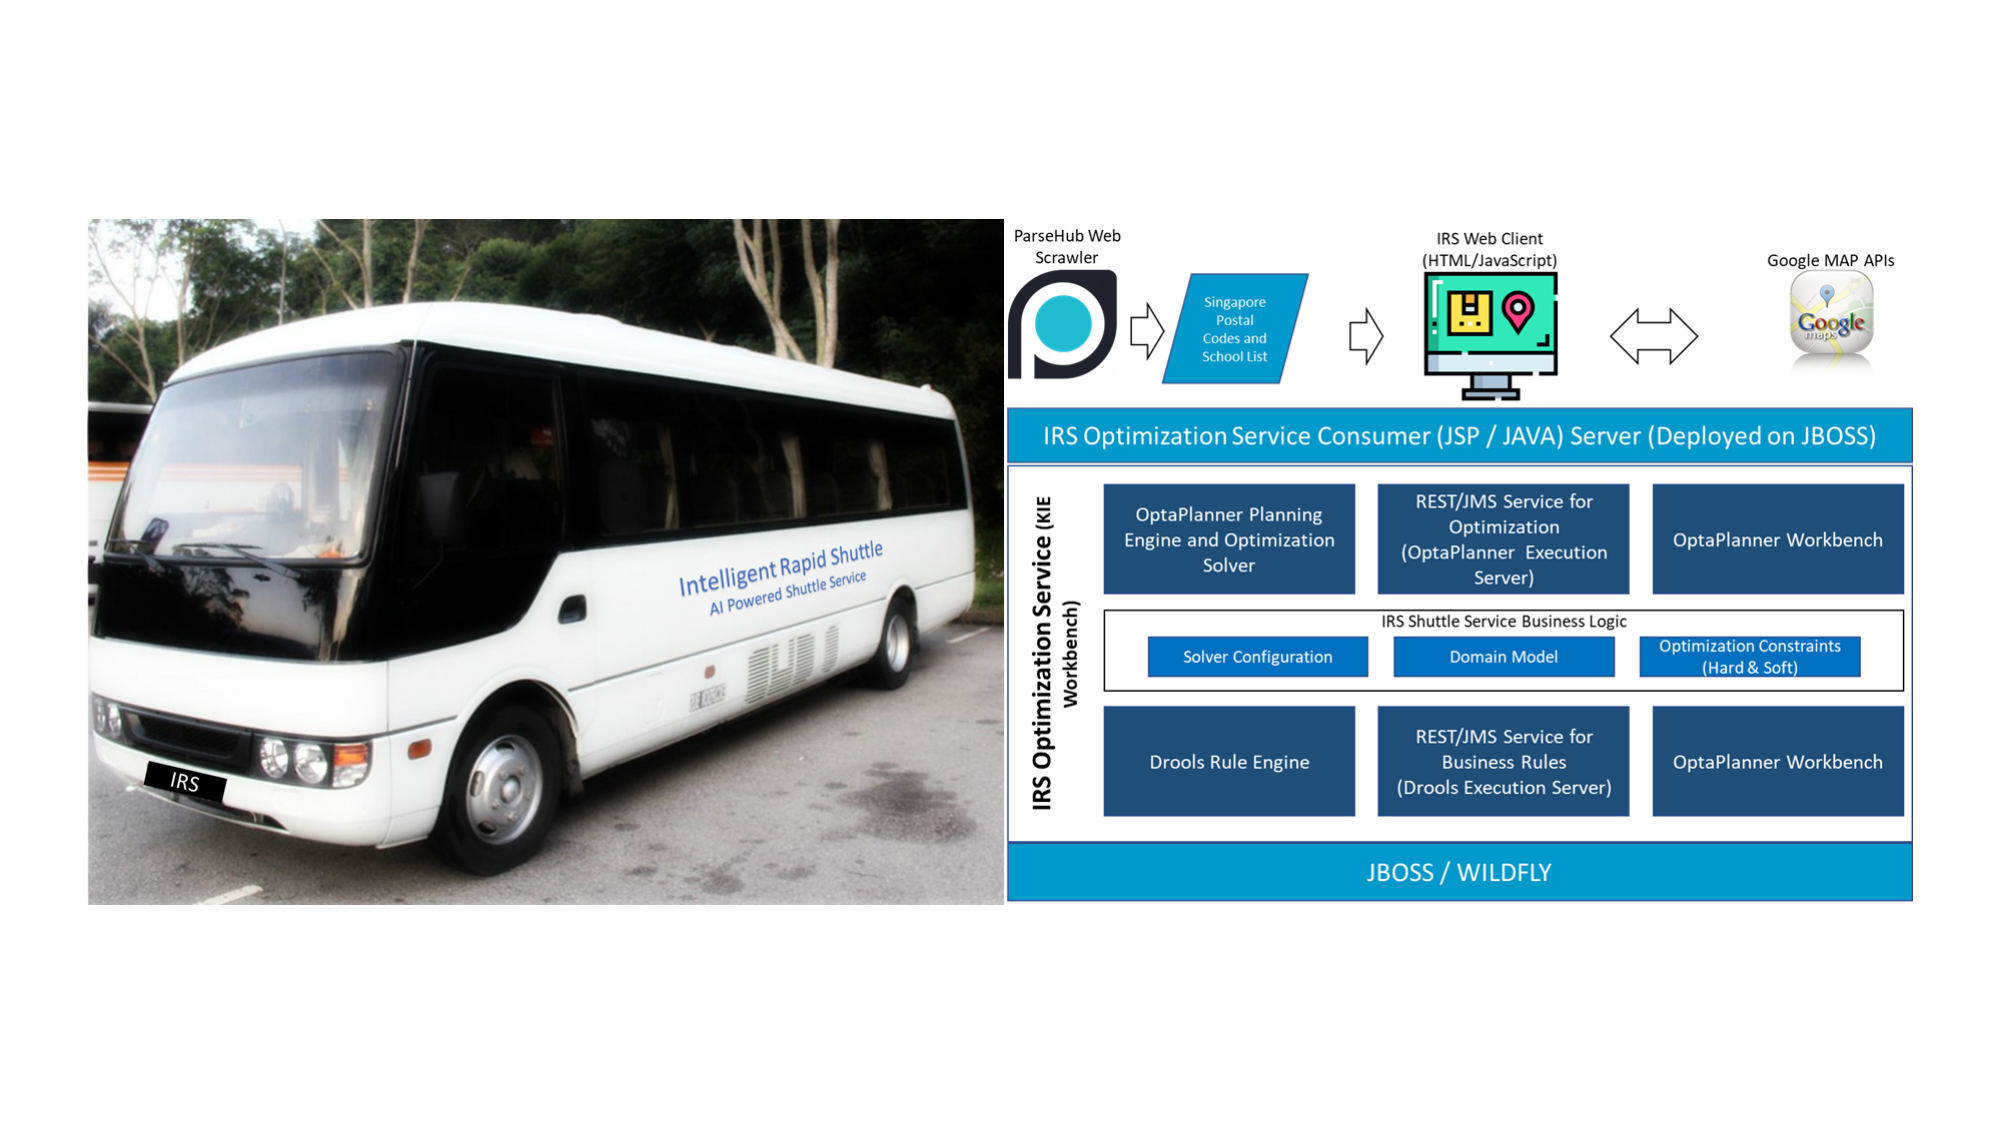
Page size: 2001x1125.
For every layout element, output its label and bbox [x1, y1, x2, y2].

picture [87, 219, 1913, 905]
